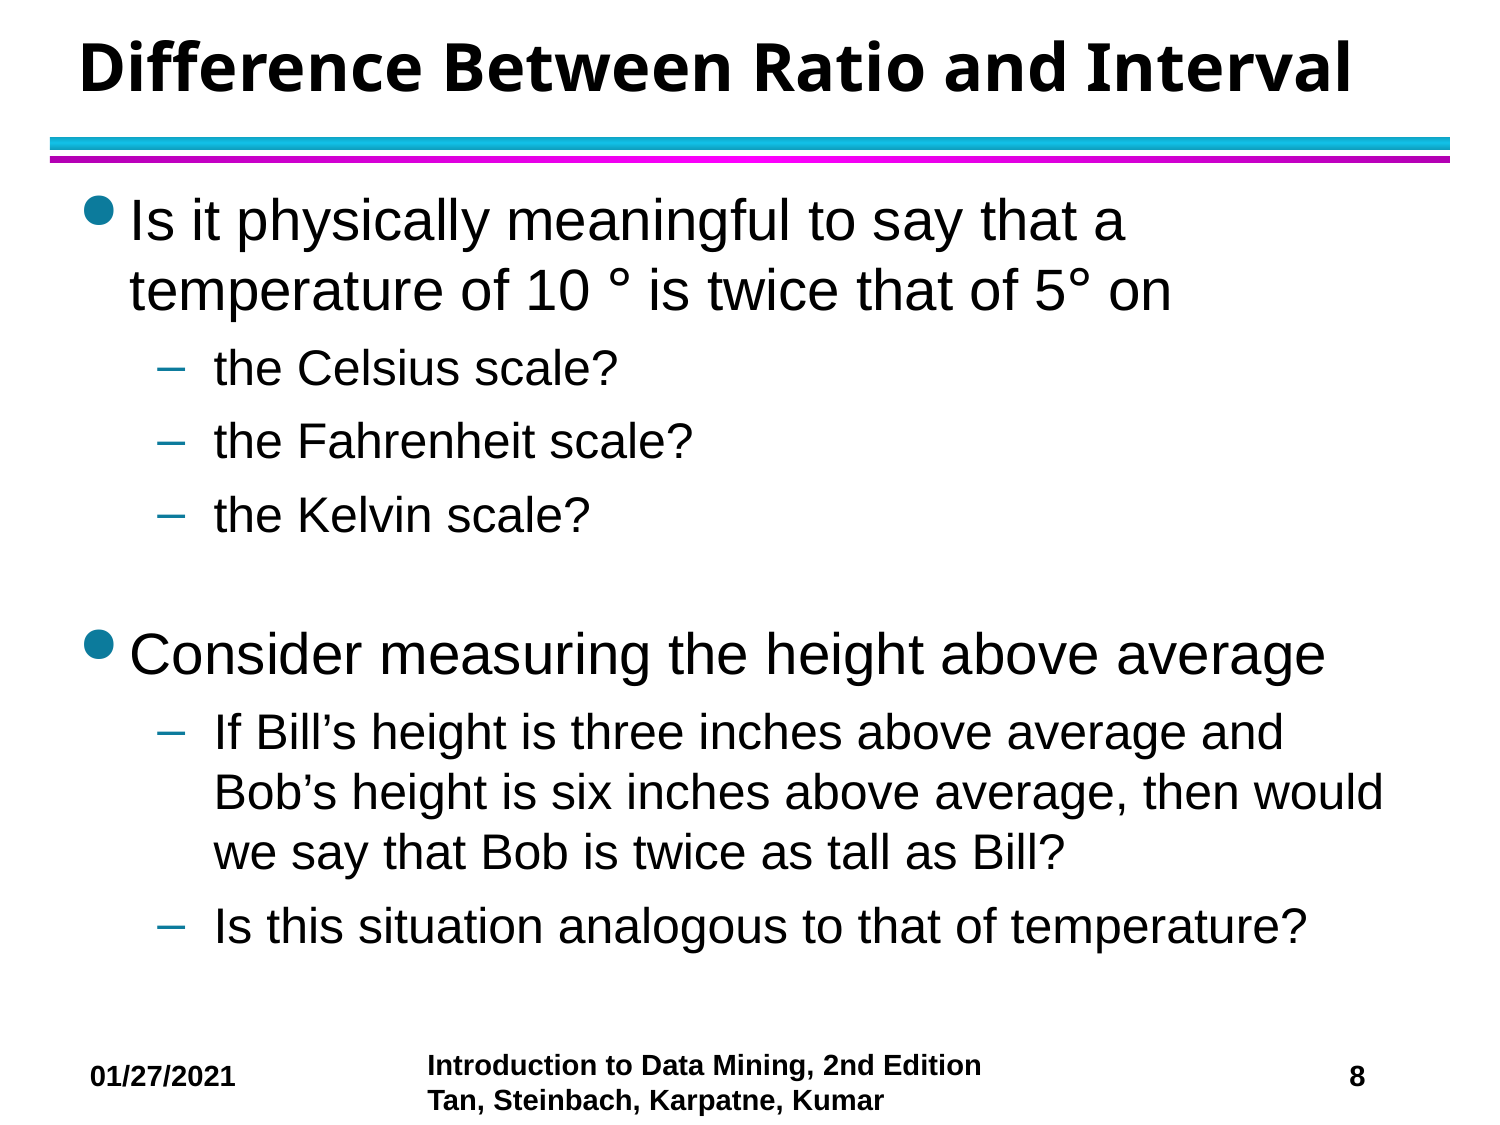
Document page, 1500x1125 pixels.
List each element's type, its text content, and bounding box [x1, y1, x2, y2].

text_box Difference Between Ratio and Interval [62, 24, 1421, 113]
text_box Is it physically meaningful to say that a temperature of 10 ° is twice that of 5° on the Celsius scale? the Fahrenheit scale? the Kelvin scale? Consider measuring the height above average If Bill’s height is three inches above average and Bob’s height is six inches above average, then would we say that Bob is twice as tall as Bill? Is this situation analogous to that of temperature? [67, 174, 1432, 1025]
